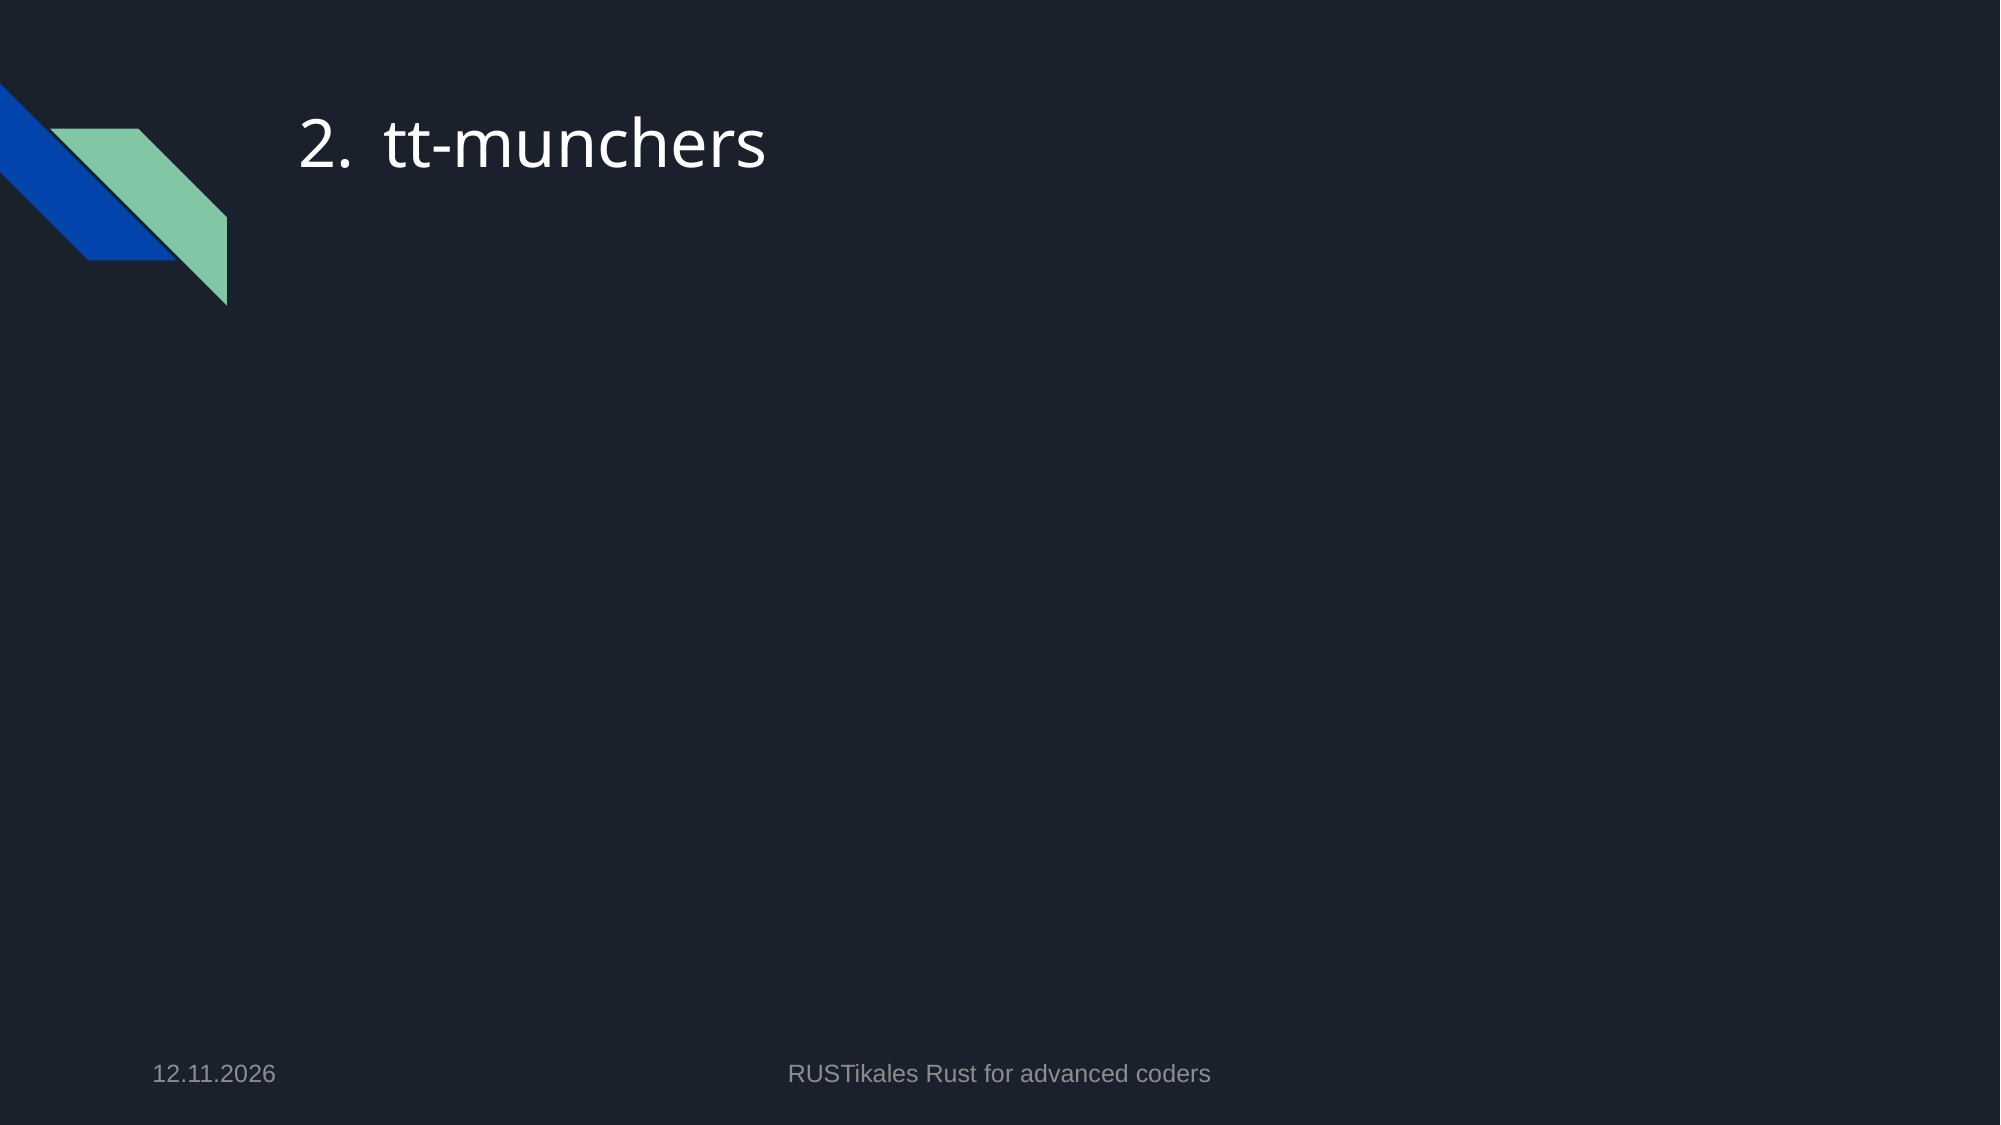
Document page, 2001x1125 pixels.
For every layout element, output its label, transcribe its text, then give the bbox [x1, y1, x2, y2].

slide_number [137, 1042, 588, 1103]
footer RUSTikales Rust for advanced coders [662, 1042, 1338, 1103]
title tt-munchers [283, 86, 1824, 287]
